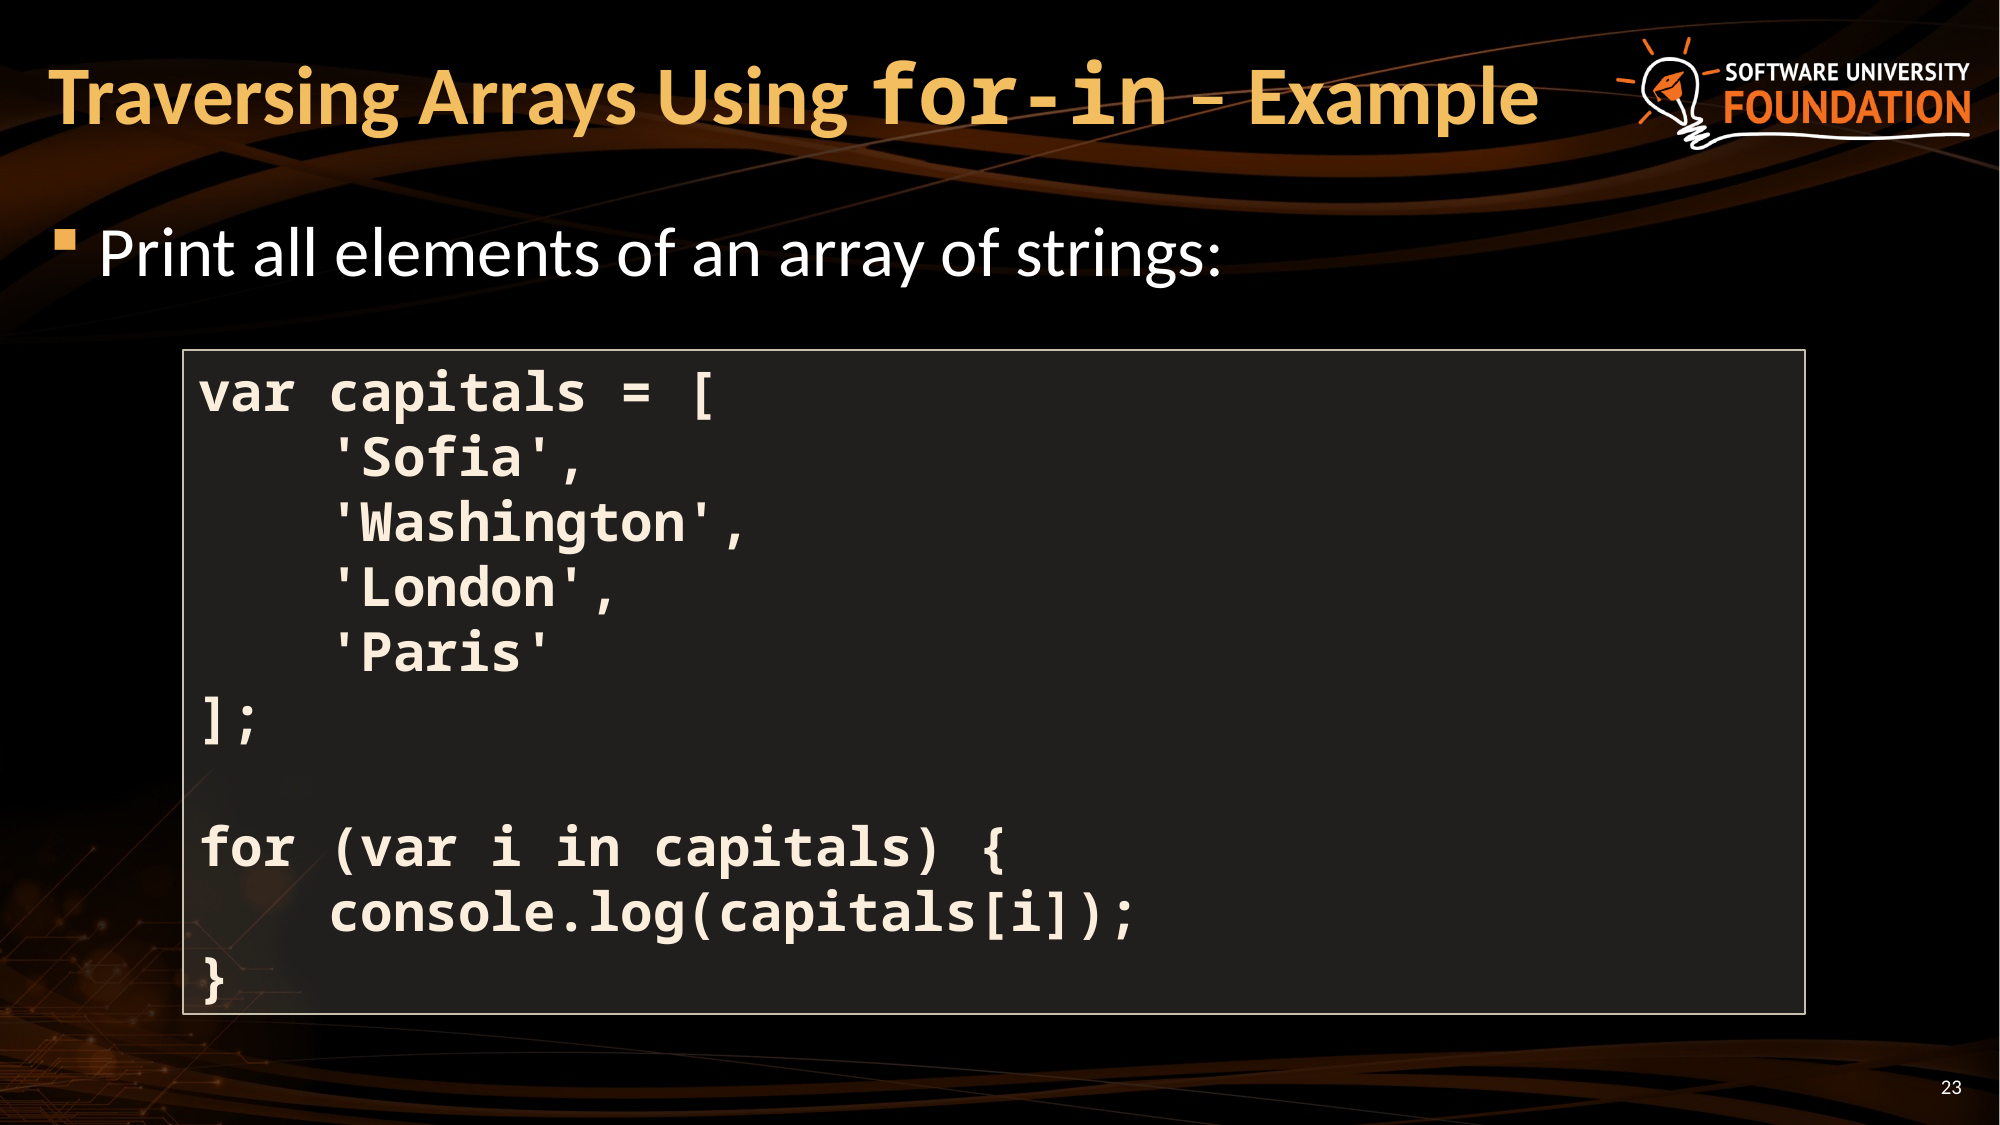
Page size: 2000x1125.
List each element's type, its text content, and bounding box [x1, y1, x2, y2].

picture [0, 0, 2000, 1125]
text_box var capitals = [ 'Sofia', 'Washington', 'London', 'Paris' ]; for (var i in capitals) { console.log(capitals[i]); } [183, 349, 1805, 1015]
list Print all elements of an array of strings: [31, 200, 1968, 1078]
slide_number 23 [1897, 1078, 1968, 1103]
title Traversing Arrays Using for-in – Example [30, 6, 1602, 189]
